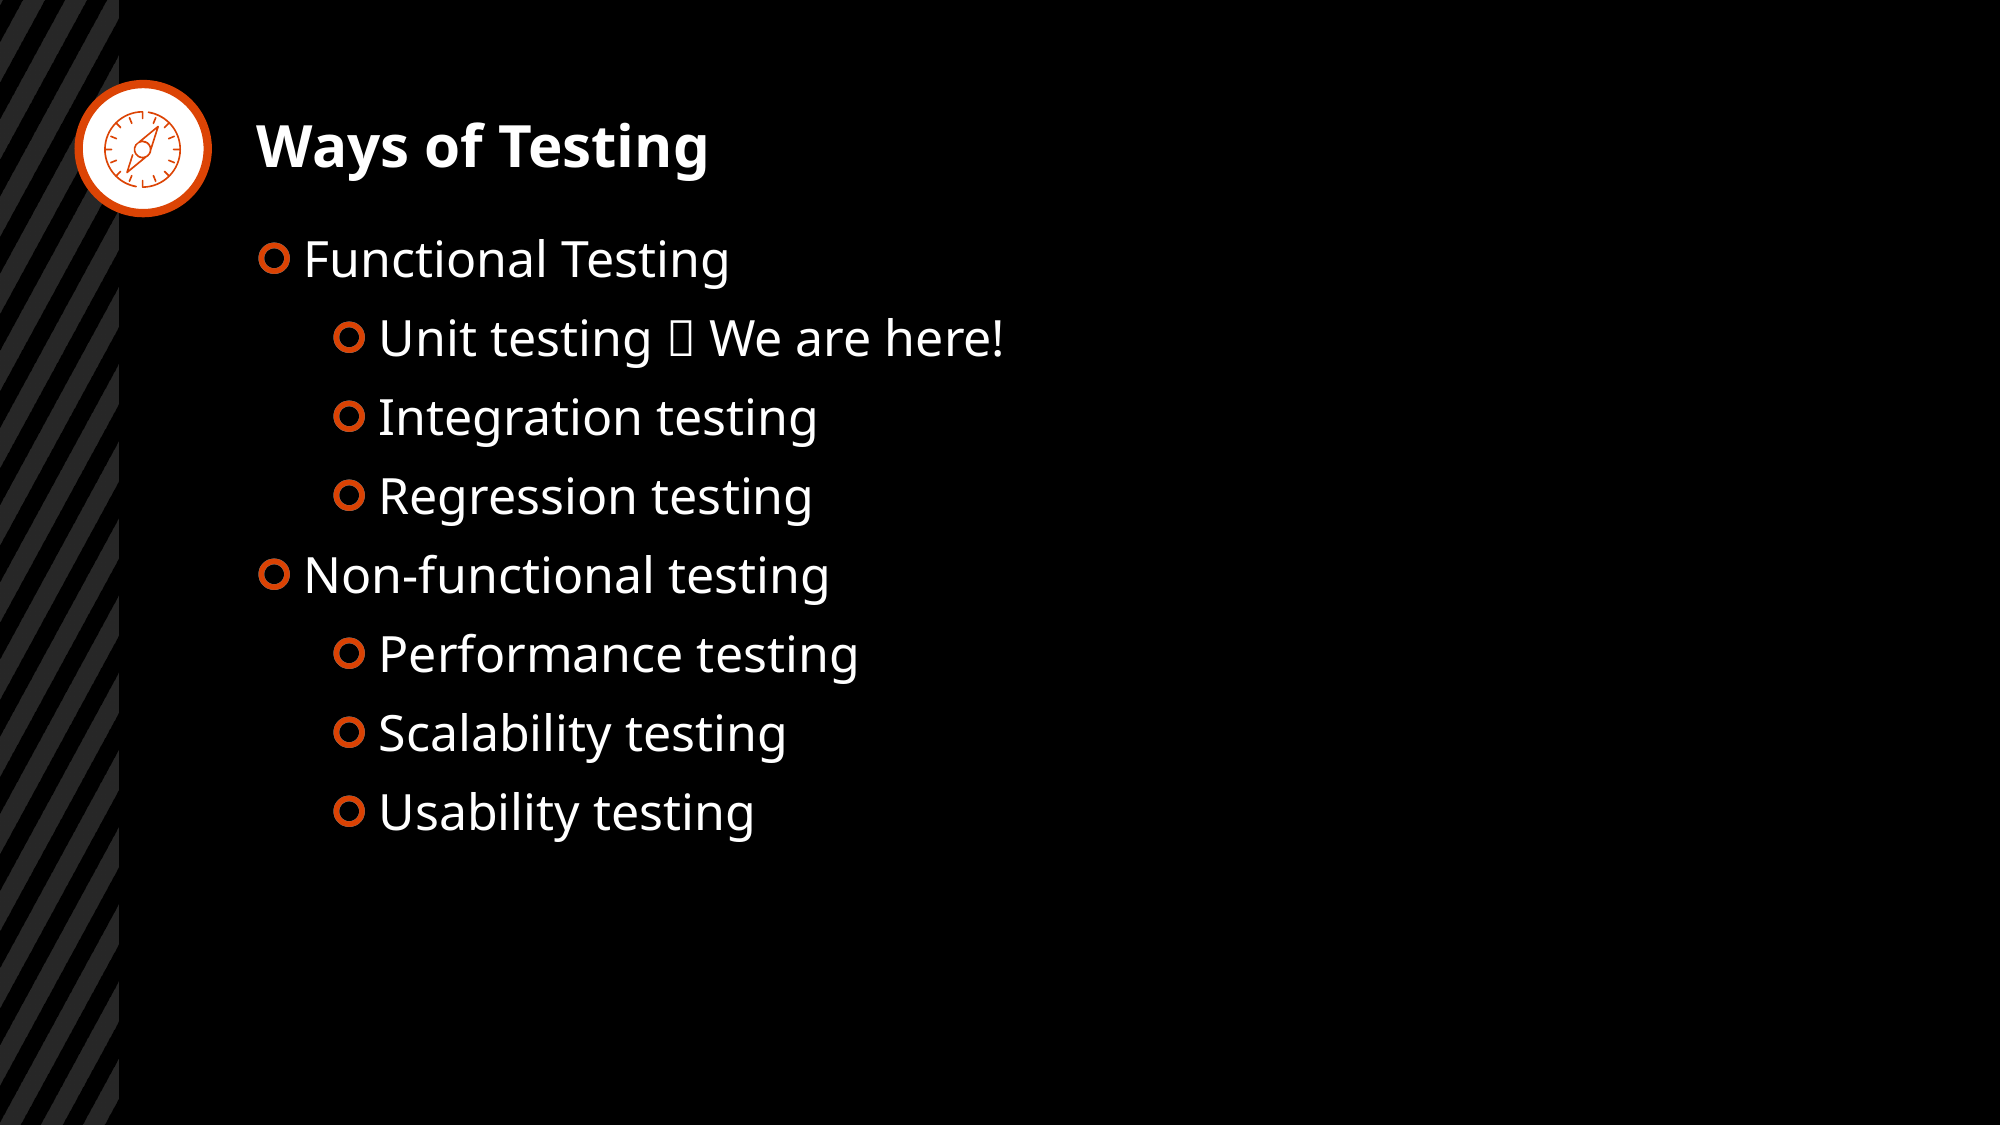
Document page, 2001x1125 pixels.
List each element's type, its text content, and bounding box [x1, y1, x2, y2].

picture [0, 0, 119, 1125]
picture [331, 714, 367, 750]
list Functional Testing Unit testing  We are here! Integration testing Regression testing Non-functional testing Performance testing Scalability testing Usability testing [241, 226, 1863, 1078]
picture [256, 240, 292, 276]
picture [331, 477, 367, 513]
picture [331, 319, 367, 355]
picture [256, 556, 292, 592]
picture [331, 793, 367, 829]
picture [331, 635, 367, 671]
picture [101, 107, 184, 191]
picture [331, 398, 367, 434]
title Ways of Testing [241, 108, 1863, 190]
